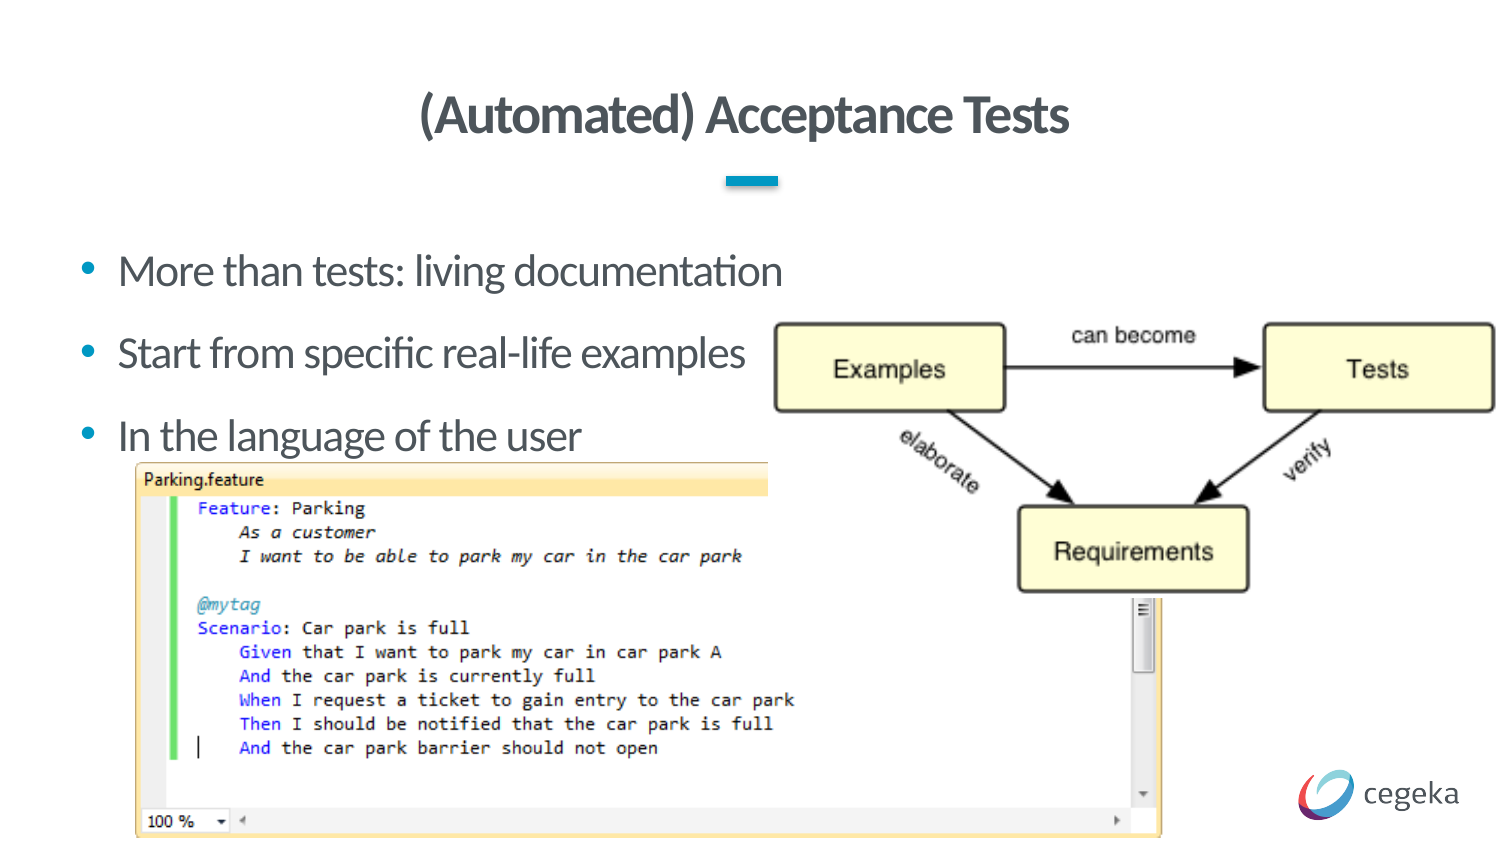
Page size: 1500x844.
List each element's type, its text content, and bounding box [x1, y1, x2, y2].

picture [1293, 765, 1477, 829]
title (Automated) Acceptance Tests [64, 32, 1436, 152]
list More than tests: living documentation Start from specific real-life examples In the language of the user [64, 205, 1436, 741]
picture [135, 306, 1500, 838]
